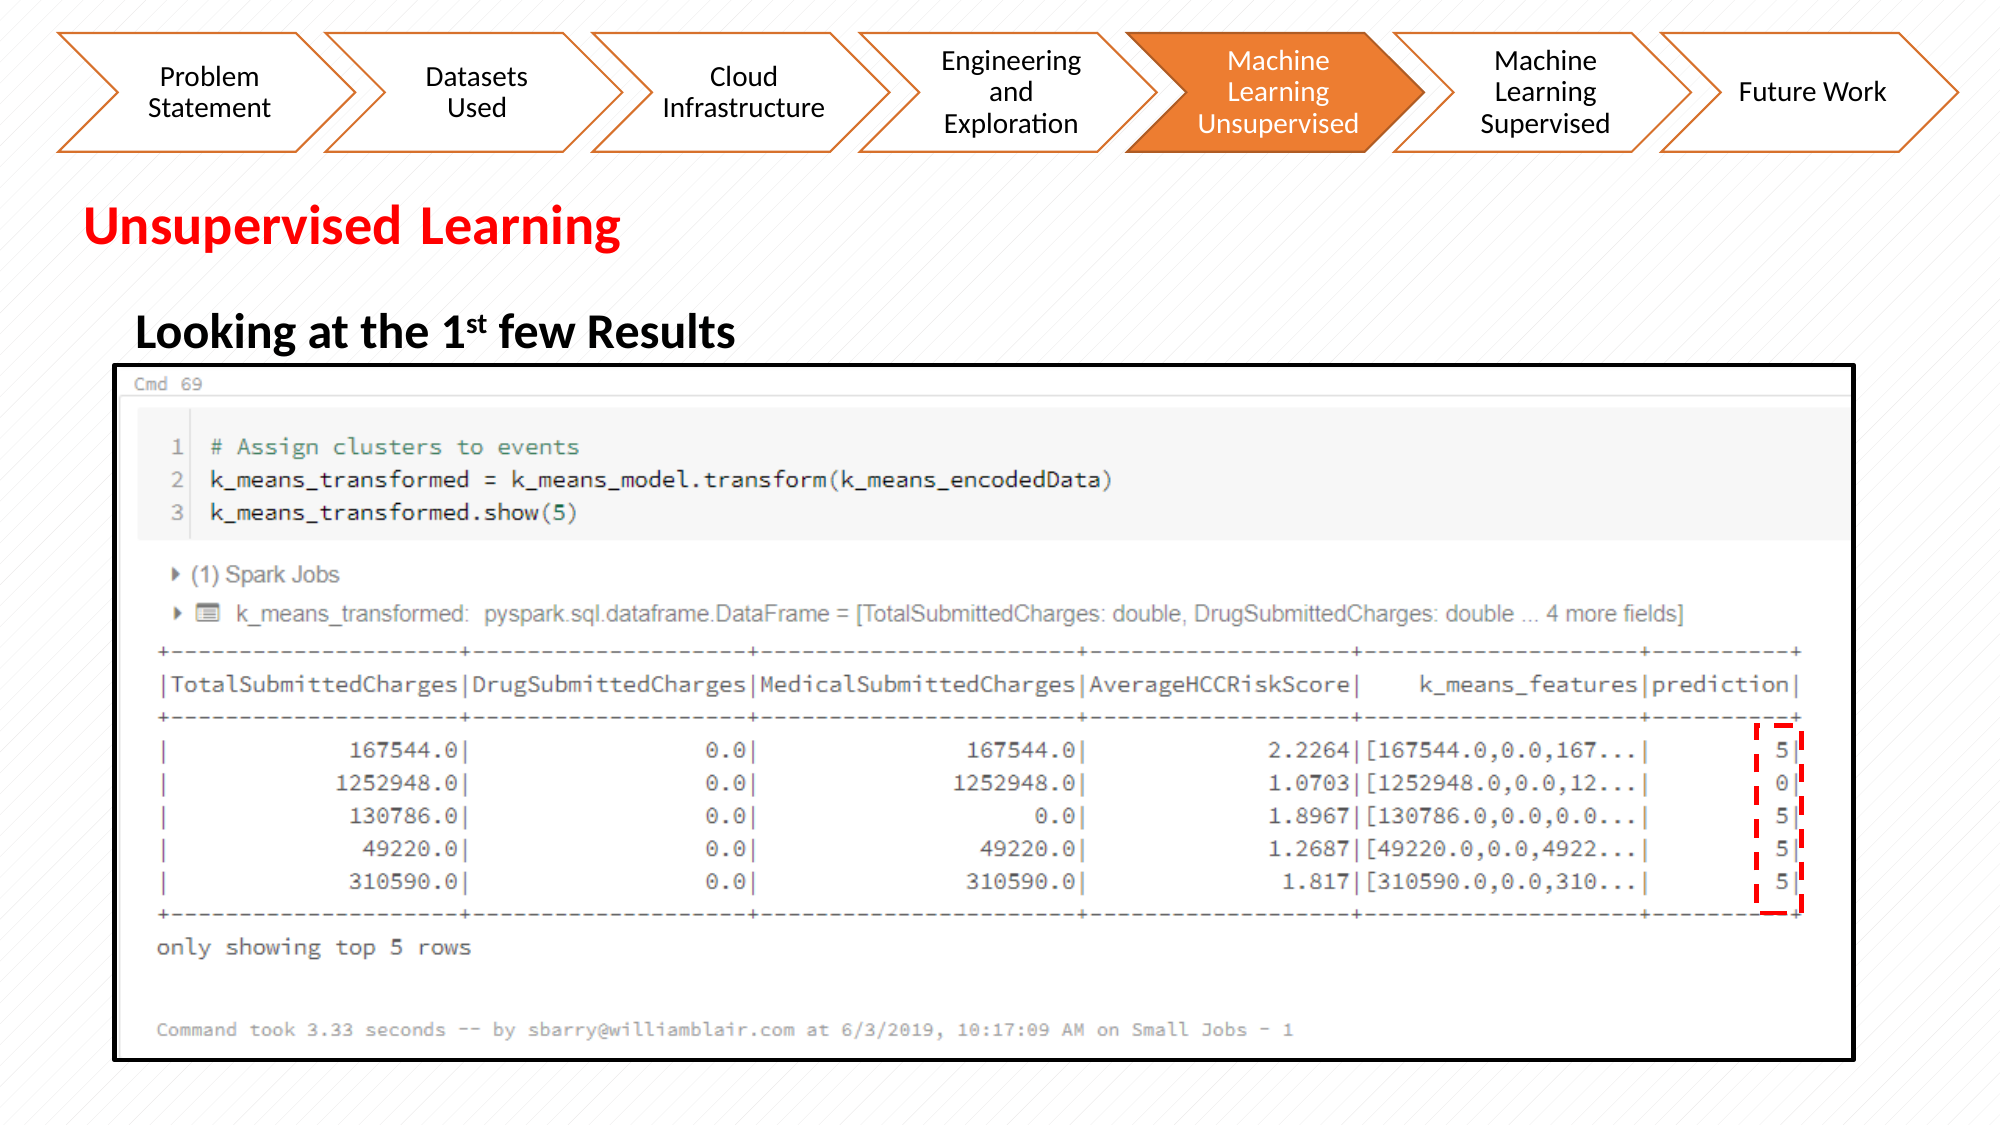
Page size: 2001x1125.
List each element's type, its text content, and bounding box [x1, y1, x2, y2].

title Unsupervised Learning [68, 161, 1932, 286]
picture [116, 367, 1852, 1058]
list Looking at the 1st few Results [90, 285, 985, 397]
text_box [58, 24, 1959, 161]
